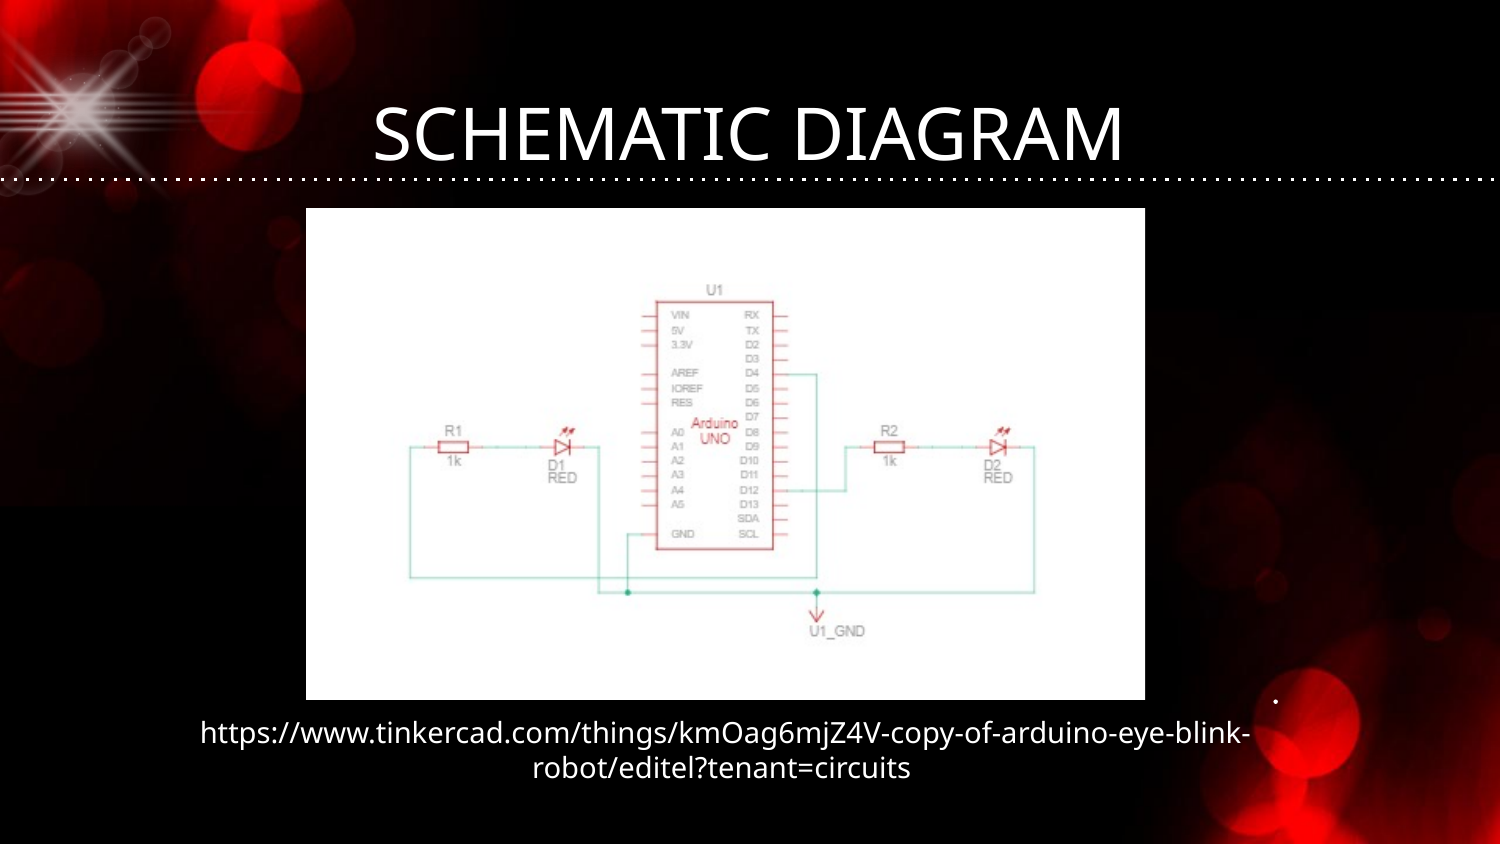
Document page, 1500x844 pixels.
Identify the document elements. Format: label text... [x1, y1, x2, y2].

subtitle https://www.tinkercad.com/things/kmOag6mjZ4V-copy-of-arduino-eye-blink-robot/editel?tenant=circuits [148, 699, 1303, 796]
title SCHEMATIC DIAGRAM [118, 72, 1382, 167]
picture [0, 0, 1500, 844]
